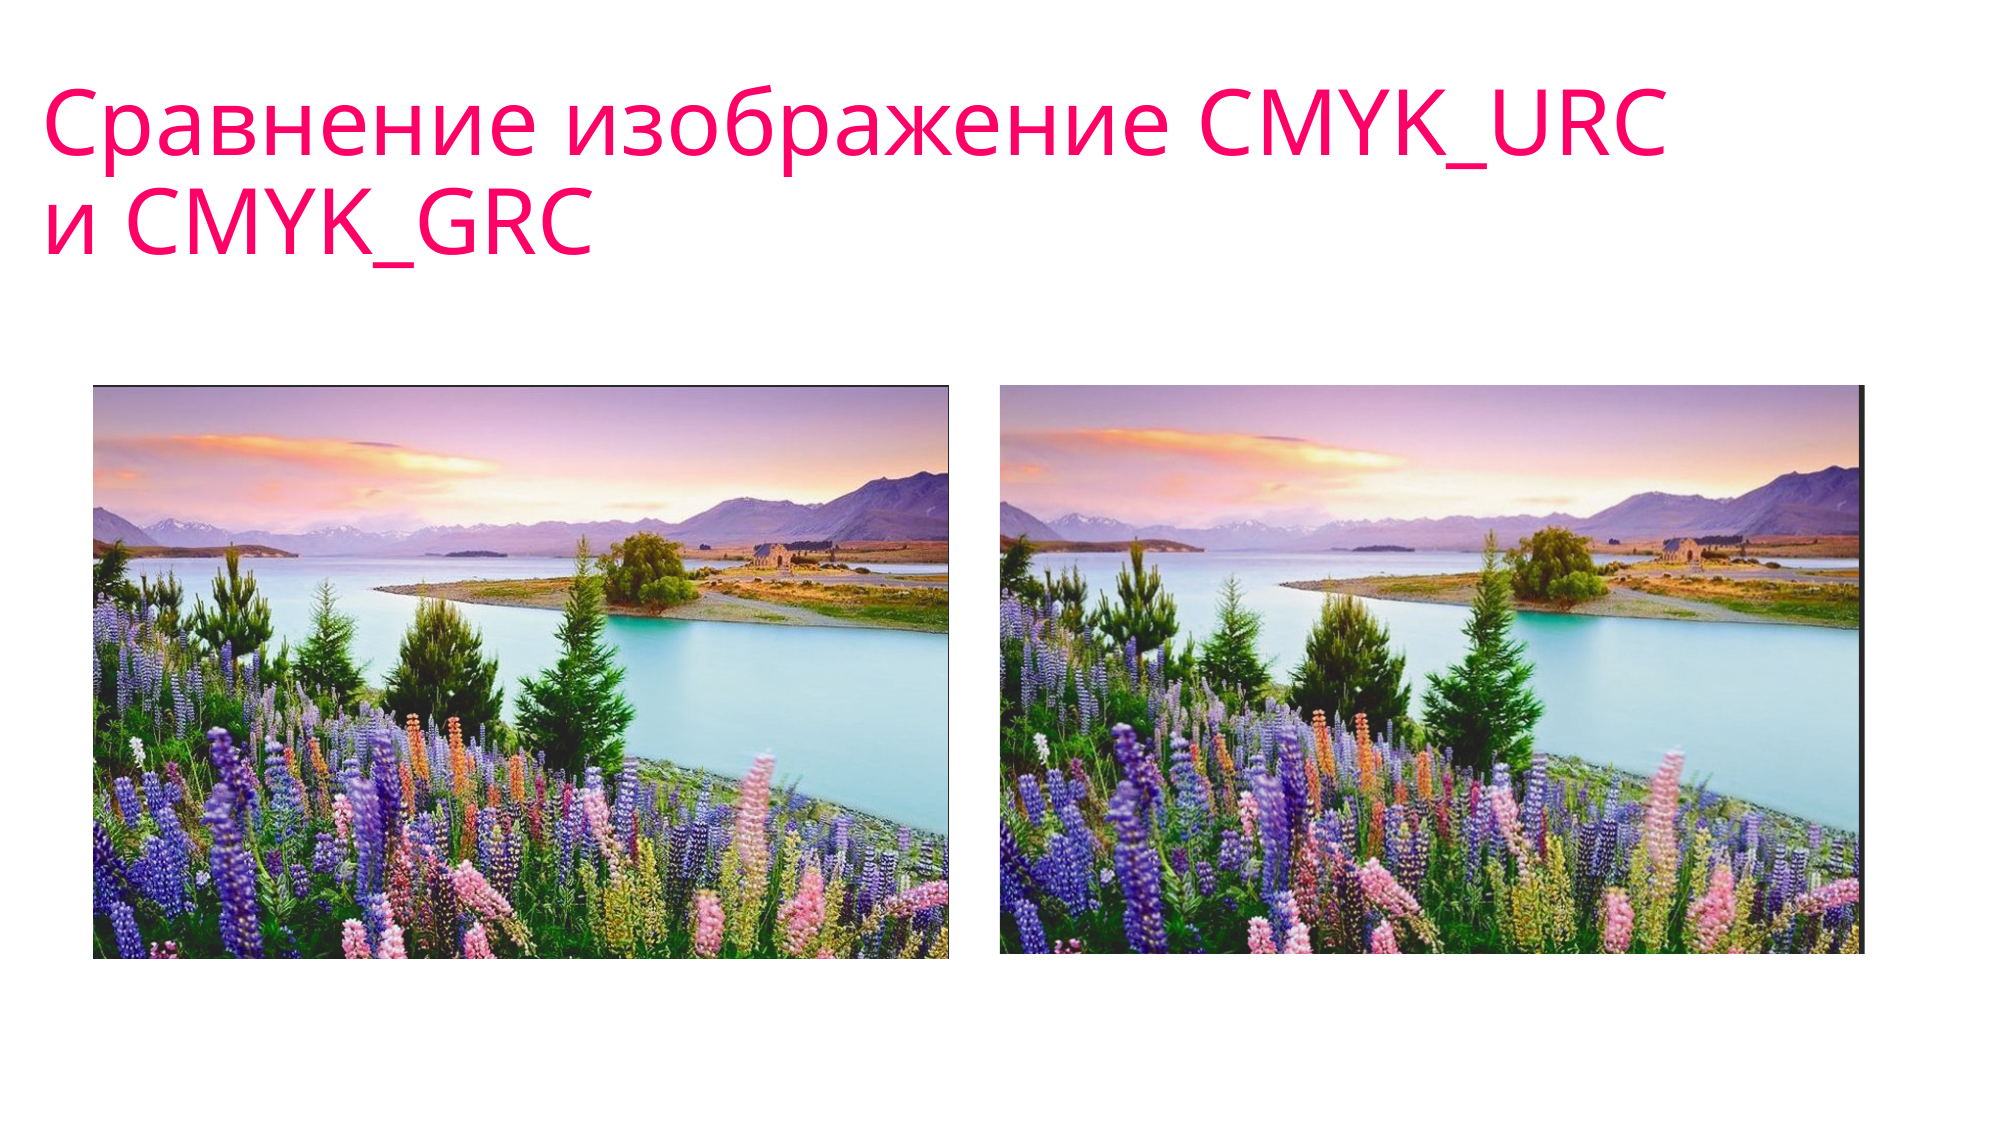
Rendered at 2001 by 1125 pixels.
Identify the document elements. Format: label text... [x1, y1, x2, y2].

title Сравнение изображение СMYK_URC и CMYK_GRC [26, 66, 1751, 285]
picture [999, 385, 1865, 954]
picture [93, 385, 949, 959]
